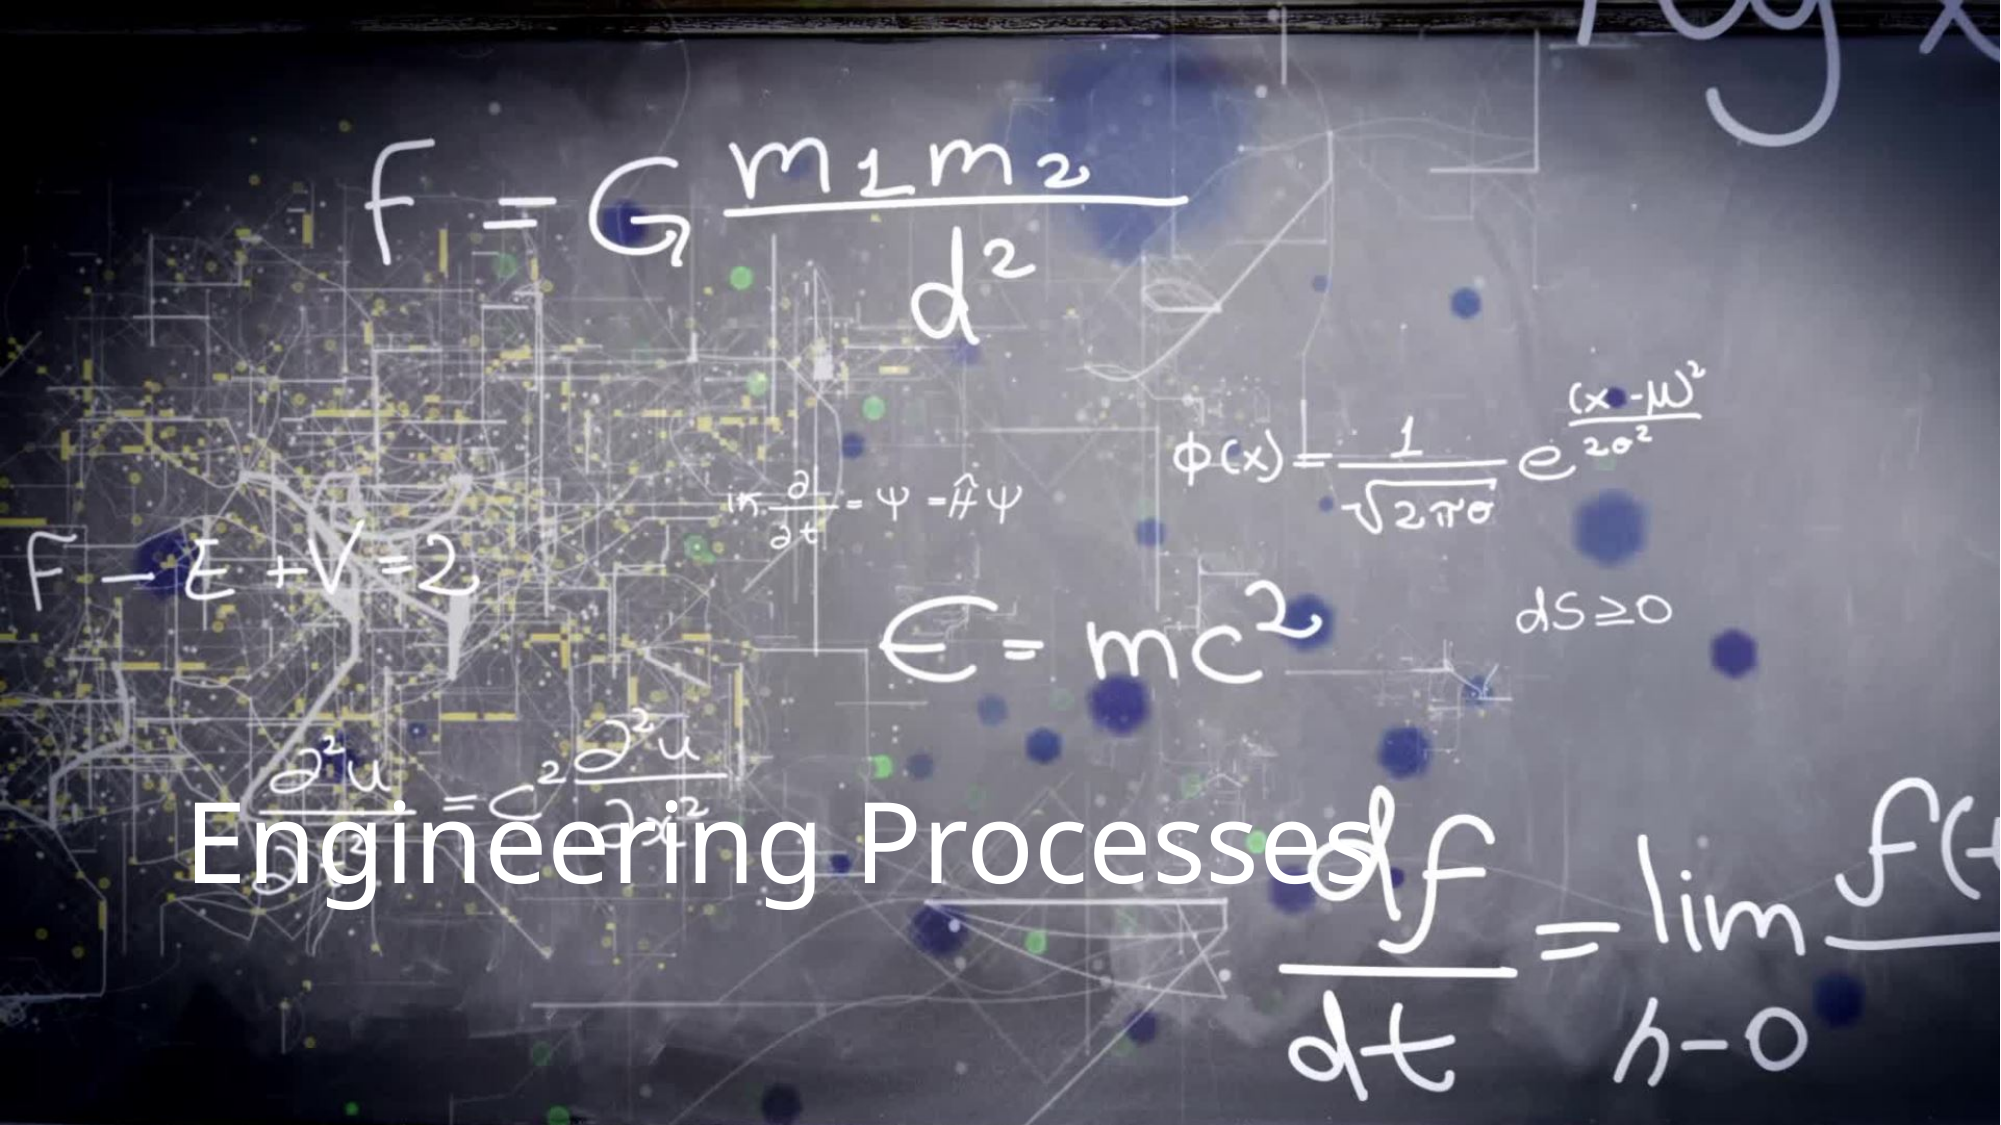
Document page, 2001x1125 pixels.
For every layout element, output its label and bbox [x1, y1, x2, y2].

text_box [0, 0, 2000, 1125]
